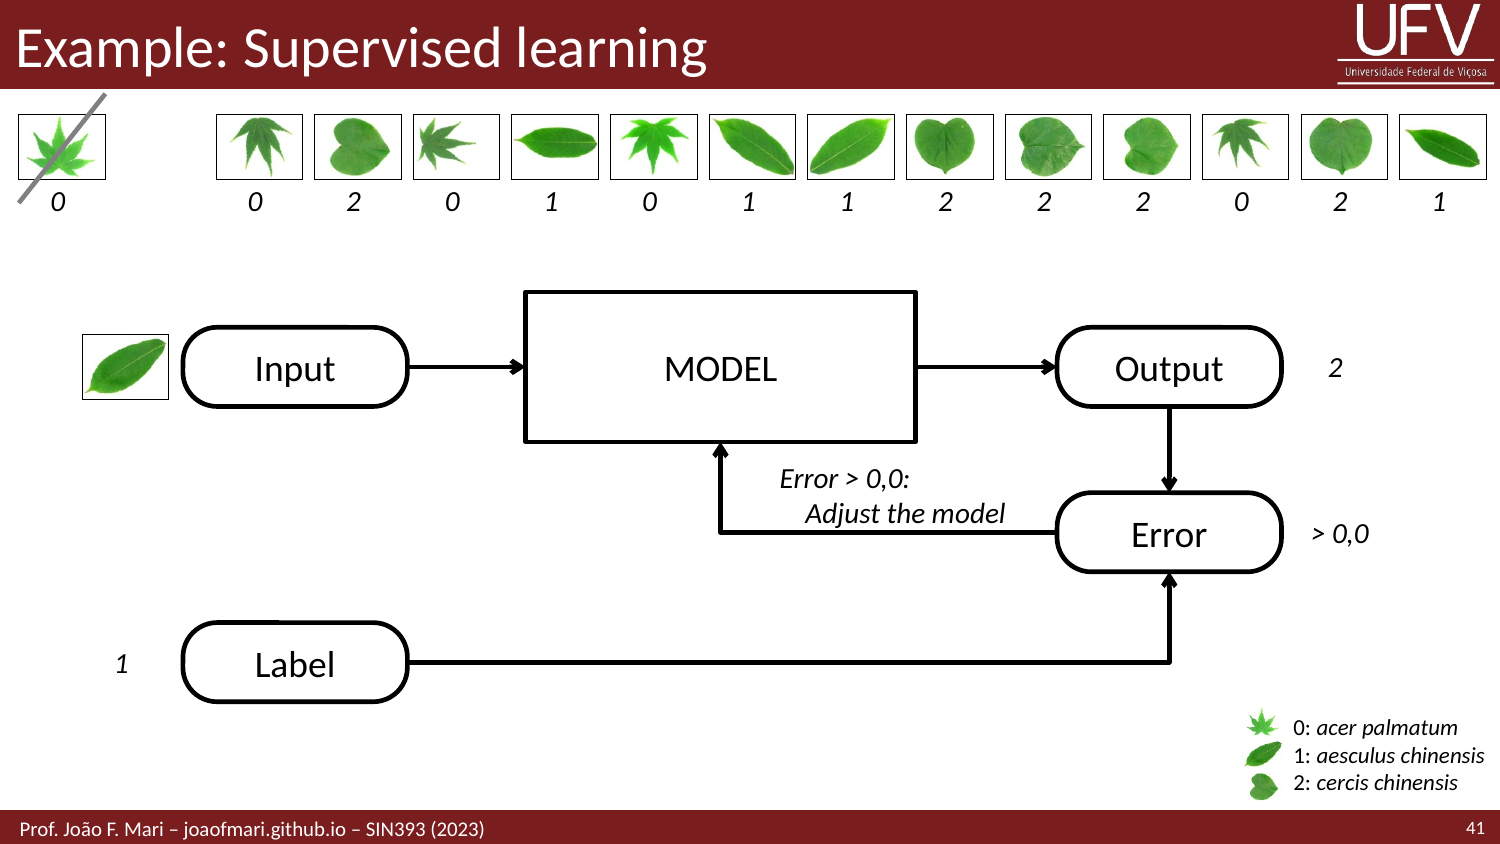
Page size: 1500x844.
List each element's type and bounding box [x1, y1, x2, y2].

picture [1242, 706, 1283, 737]
picture [215, 114, 303, 180]
title [0, 0, 1500, 89]
picture [314, 114, 402, 180]
picture [1242, 738, 1283, 769]
text_box [411, 178, 502, 223]
text_box [1102, 178, 1192, 223]
text_box [707, 178, 798, 223]
text_box [80, 639, 171, 685]
text_box [1003, 178, 1094, 223]
picture [1004, 114, 1092, 180]
text_box [1294, 344, 1385, 390]
picture [1103, 114, 1191, 180]
picture [413, 114, 501, 180]
text_box [1299, 178, 1390, 223]
slide_number [1328, 811, 1500, 844]
text_box [1278, 705, 1500, 803]
text_box [1398, 178, 1488, 223]
picture [807, 114, 895, 180]
text_box [214, 178, 305, 223]
text_box [313, 178, 403, 223]
text_box [17, 93, 107, 223]
picture [610, 114, 698, 180]
picture [1242, 771, 1283, 802]
picture [82, 334, 170, 400]
footer [0, 812, 1034, 844]
text_box [609, 178, 699, 223]
text_box [180, 290, 1284, 704]
text_box [510, 178, 601, 223]
text_box [1200, 178, 1291, 223]
text_box [904, 178, 995, 223]
picture [511, 114, 599, 180]
text_box [1299, 509, 1390, 555]
picture [1399, 114, 1487, 180]
picture [1300, 114, 1388, 180]
picture [1202, 114, 1290, 180]
text_box [806, 178, 897, 223]
picture [906, 114, 994, 180]
picture [708, 114, 797, 180]
